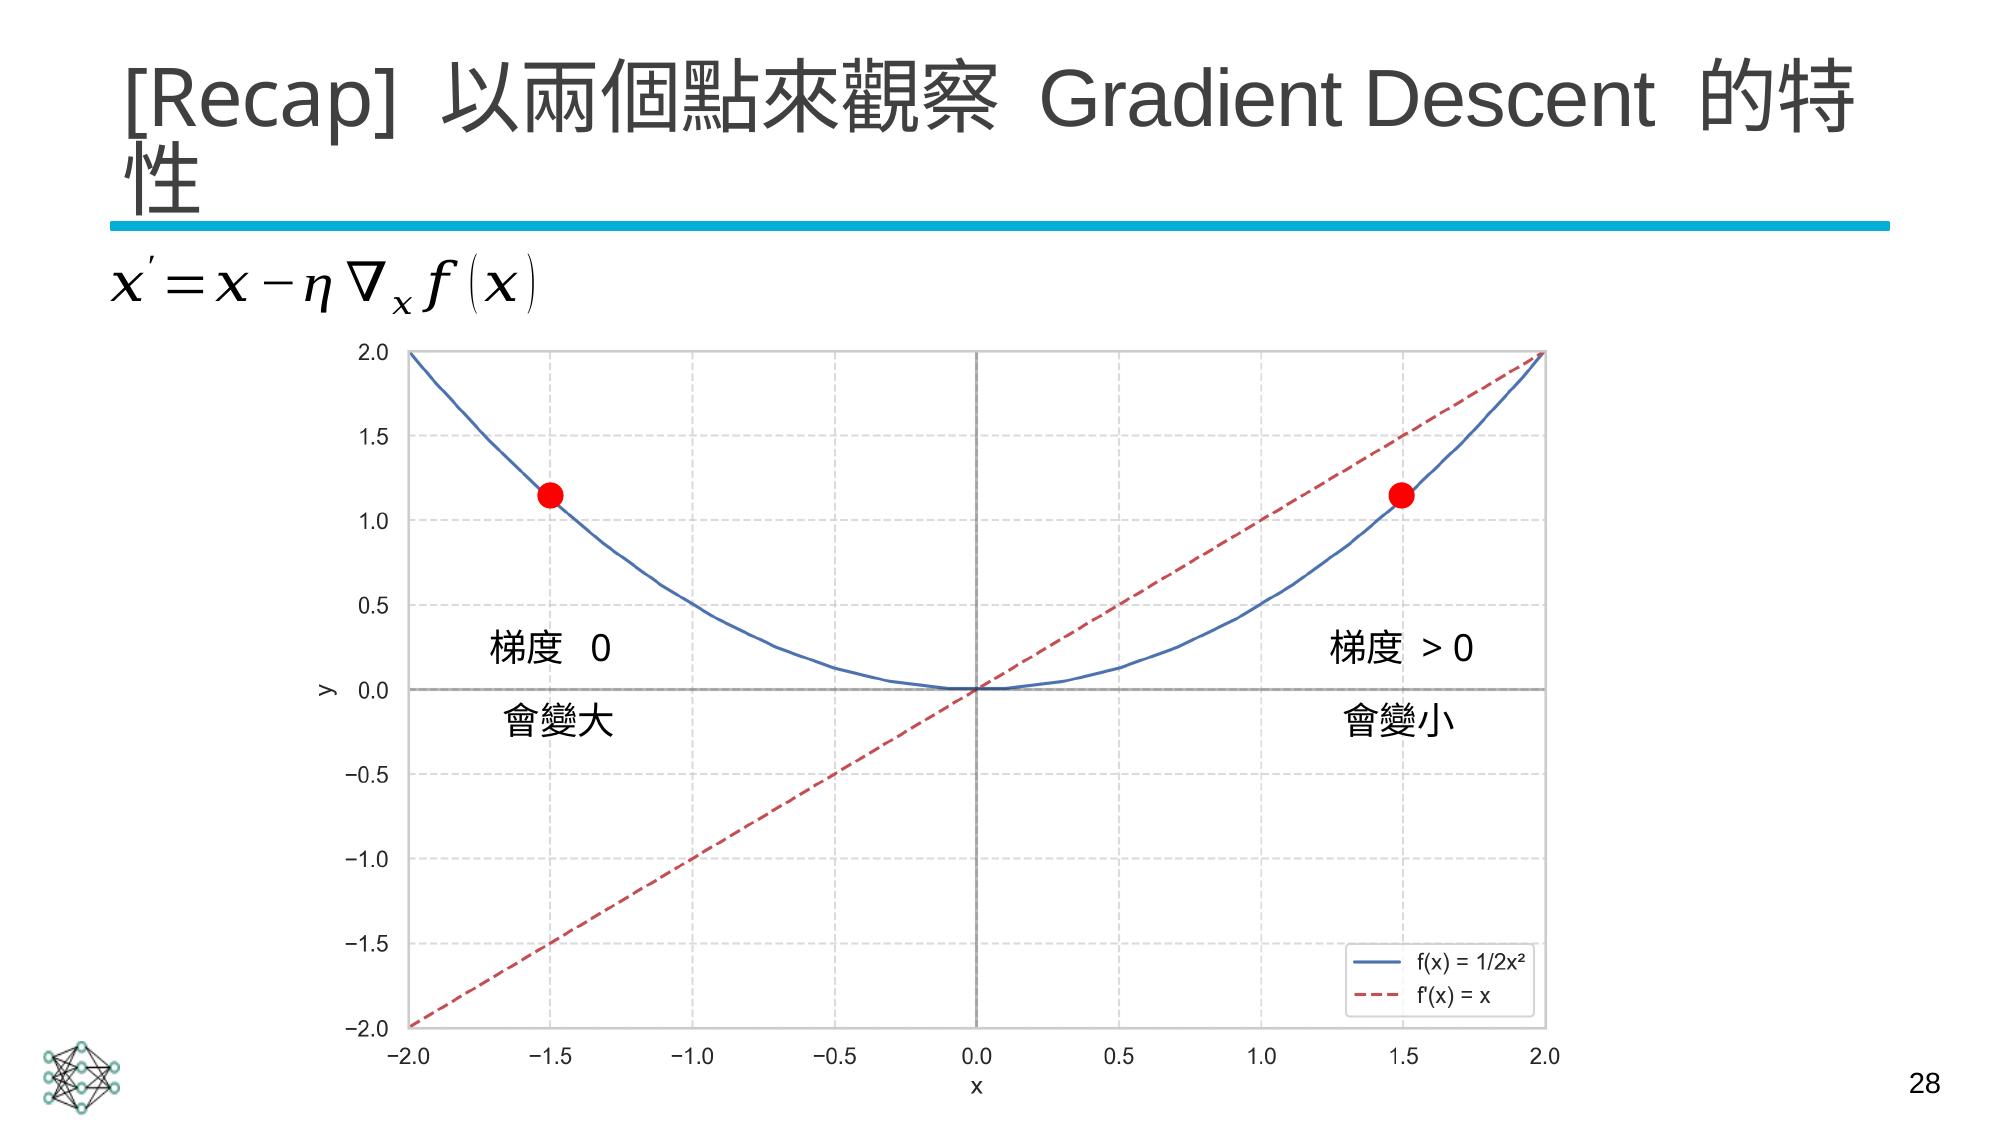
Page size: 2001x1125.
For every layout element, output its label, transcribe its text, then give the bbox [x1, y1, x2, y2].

title [Recap] 以兩個點來觀察 Gradient Descent 的特性 [107, 58, 1899, 228]
slide_number 28 [1740, 1052, 1957, 1113]
picture [43, 1041, 120, 1116]
picture [298, 327, 1576, 1113]
